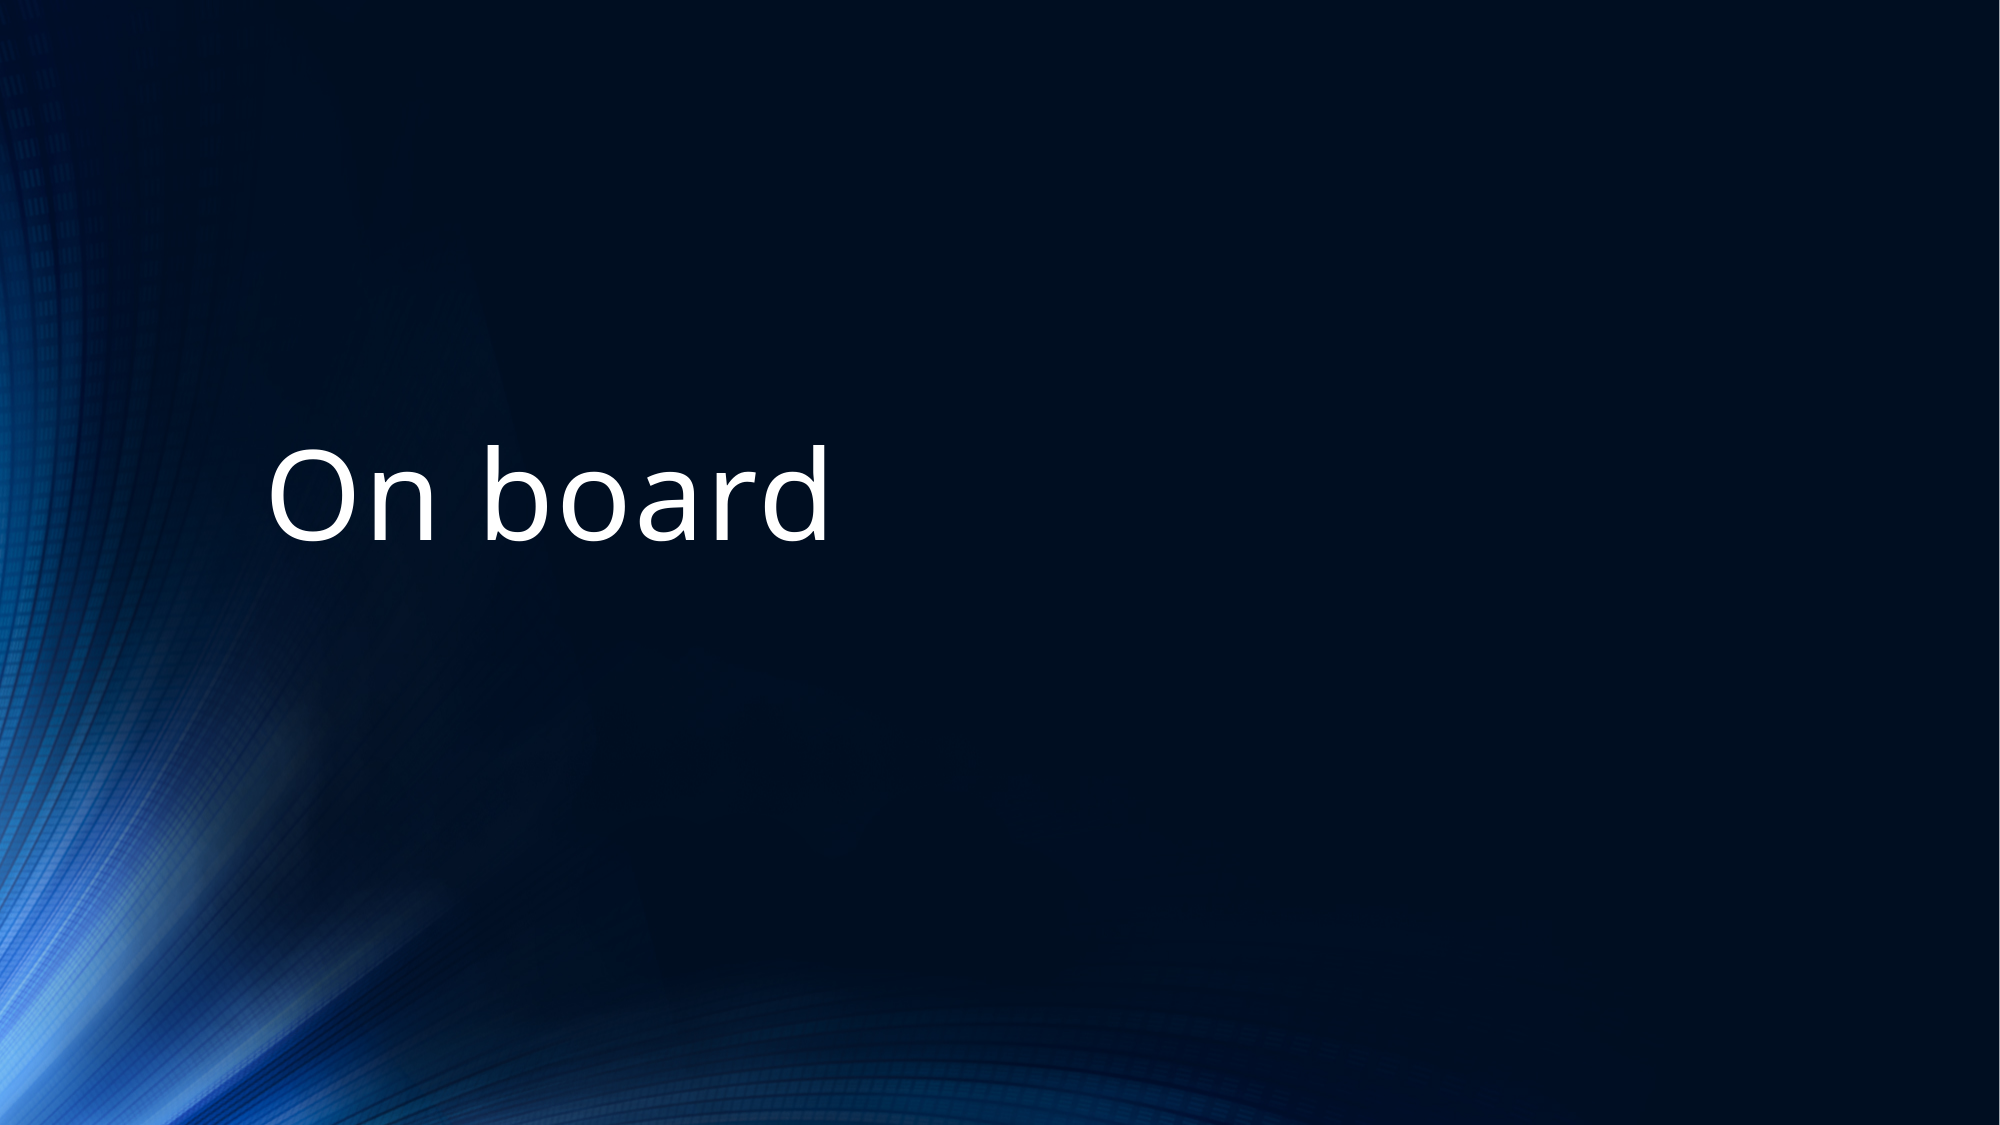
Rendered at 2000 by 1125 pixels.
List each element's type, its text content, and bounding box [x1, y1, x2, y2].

picture [0, 0, 2000, 1125]
title On board [249, 62, 1838, 575]
text_box [224, 462, 1825, 552]
